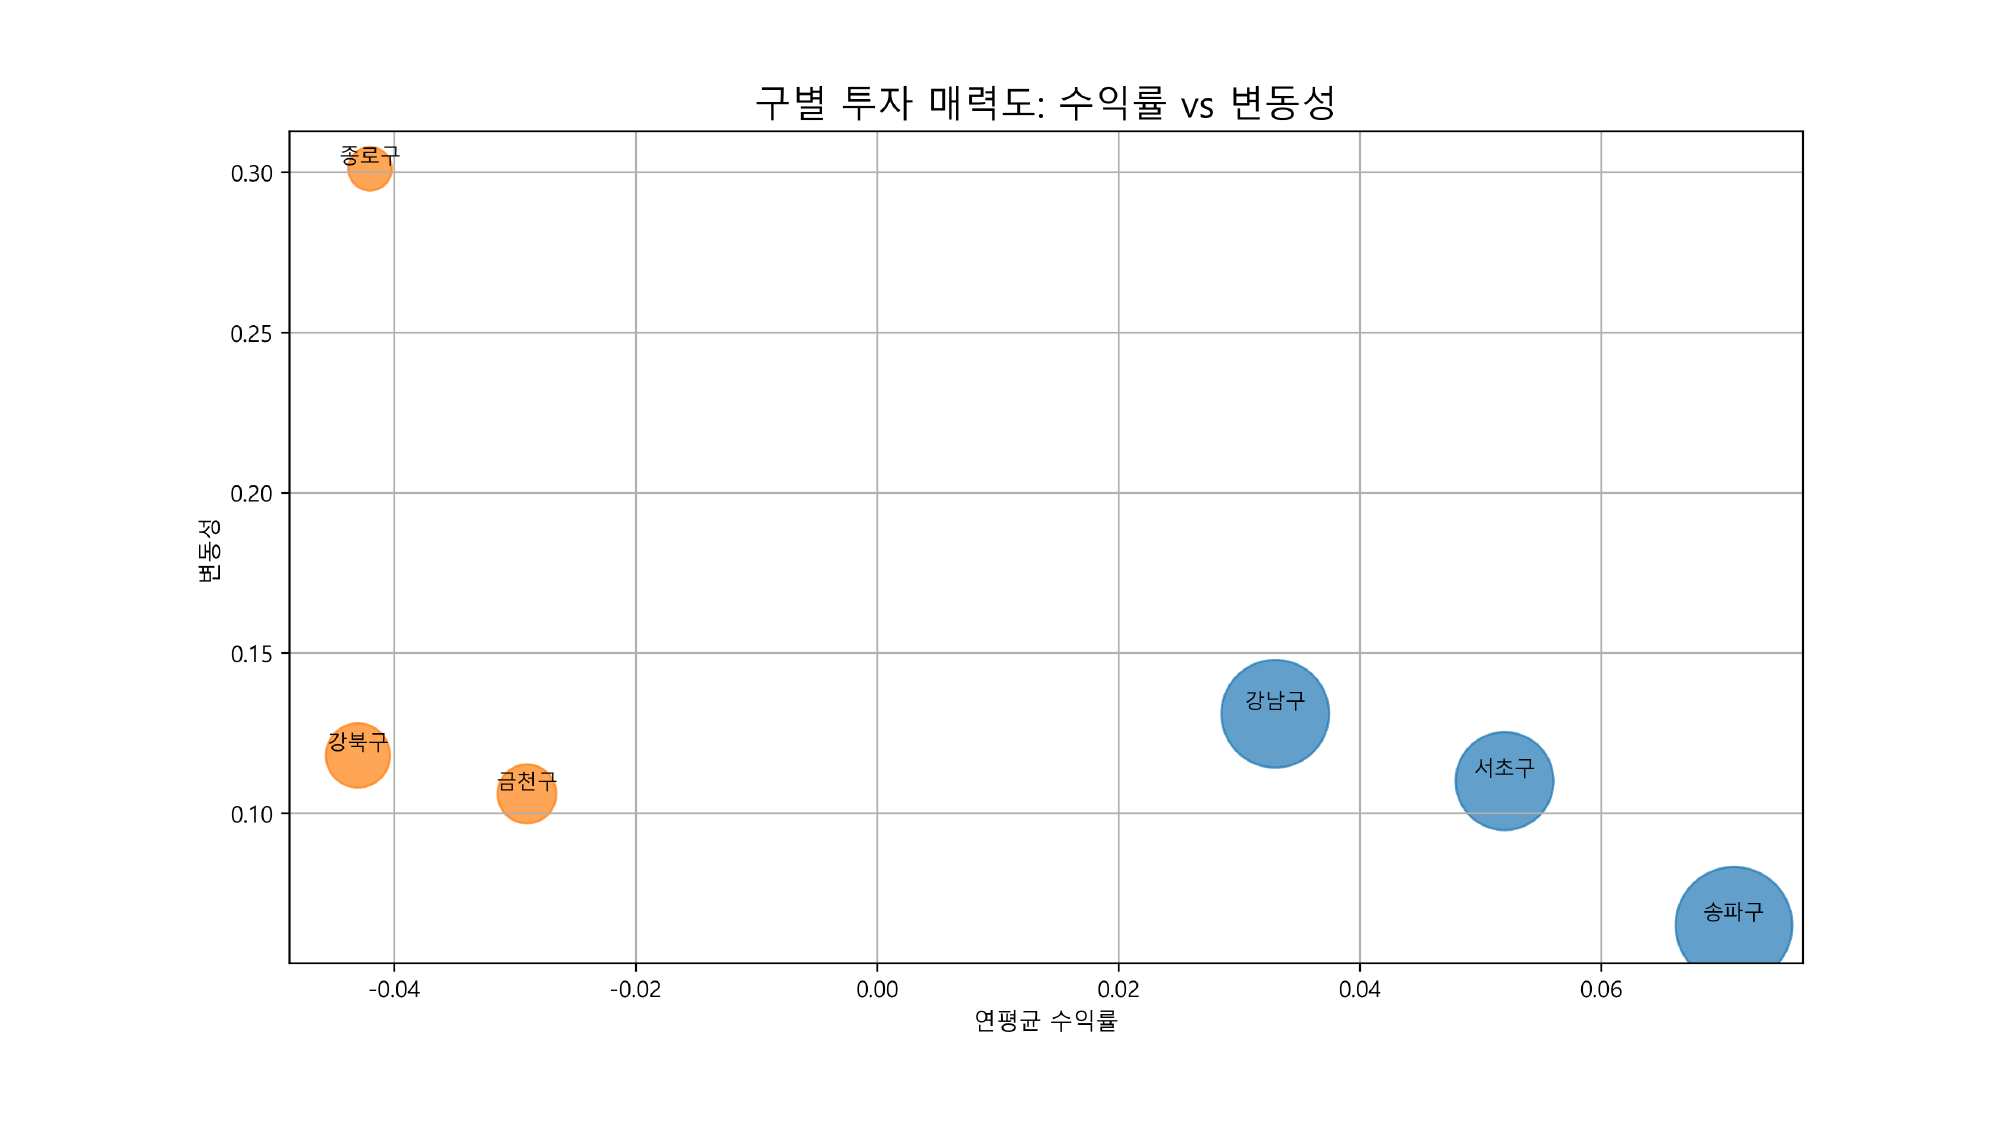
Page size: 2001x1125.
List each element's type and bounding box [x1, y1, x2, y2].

list [181, 73, 1819, 1051]
